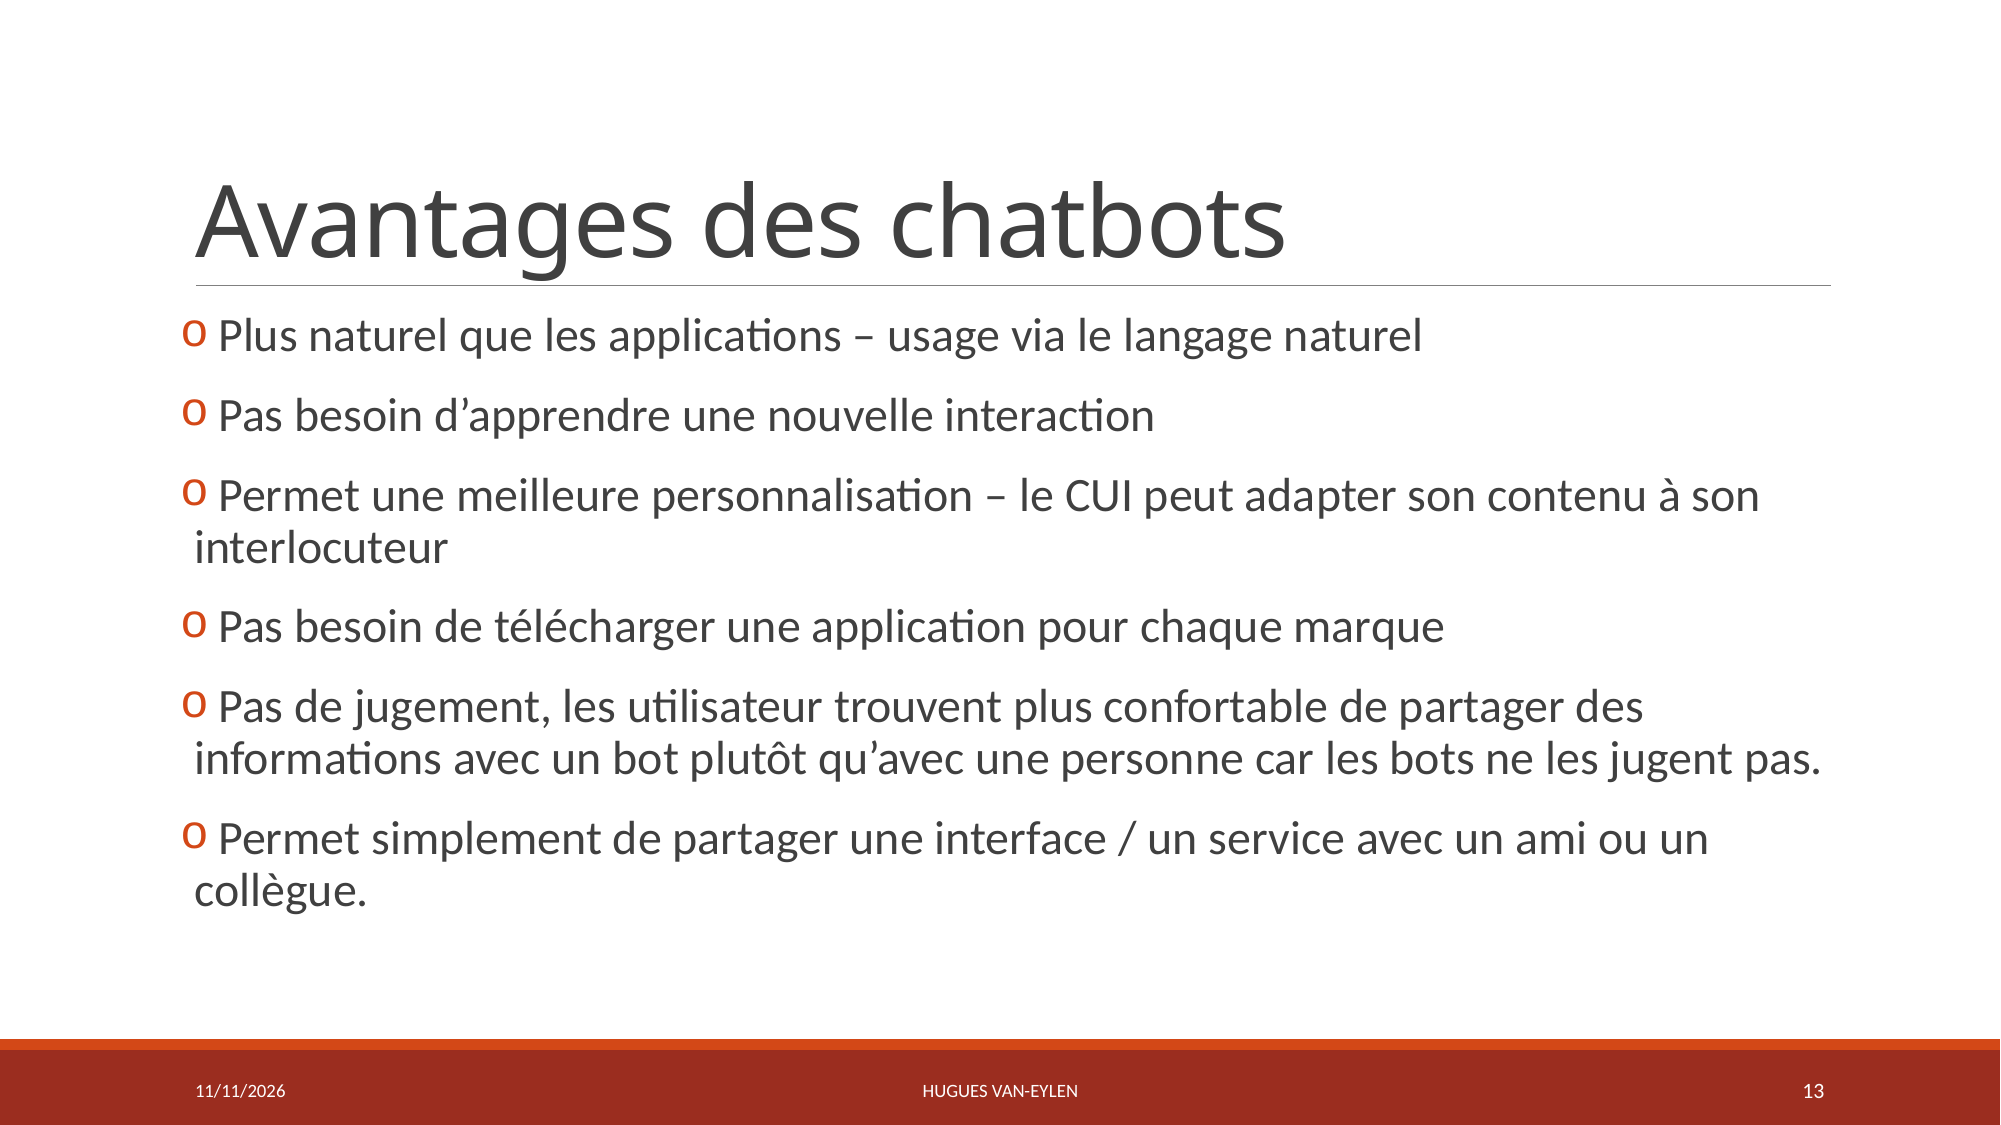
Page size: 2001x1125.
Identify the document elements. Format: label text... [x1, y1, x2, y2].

footer Hugues Van-Eylen [604, 1059, 1396, 1120]
list Plus naturel que les applications – usage via le langage naturel Pas besoin d’apprendre une nouvelle interaction Permet une meilleure personnalisation – le CUI peut adapter son contenu à son interlocuteur Pas besoin de télécharger une application pour chaque marque Pas de jugement, les utilisateur trouvent plus confortable de partager des informations avec un bot plutôt qu’avec une personne car les bots ne les jugent pas. Permet simplement de partager une interface / un service avec un ami ou un collègue. [180, 302, 1830, 963]
slide_number 13 [1624, 1059, 1840, 1120]
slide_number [180, 1059, 586, 1120]
title Avantages des chatbots [180, 47, 1830, 285]
